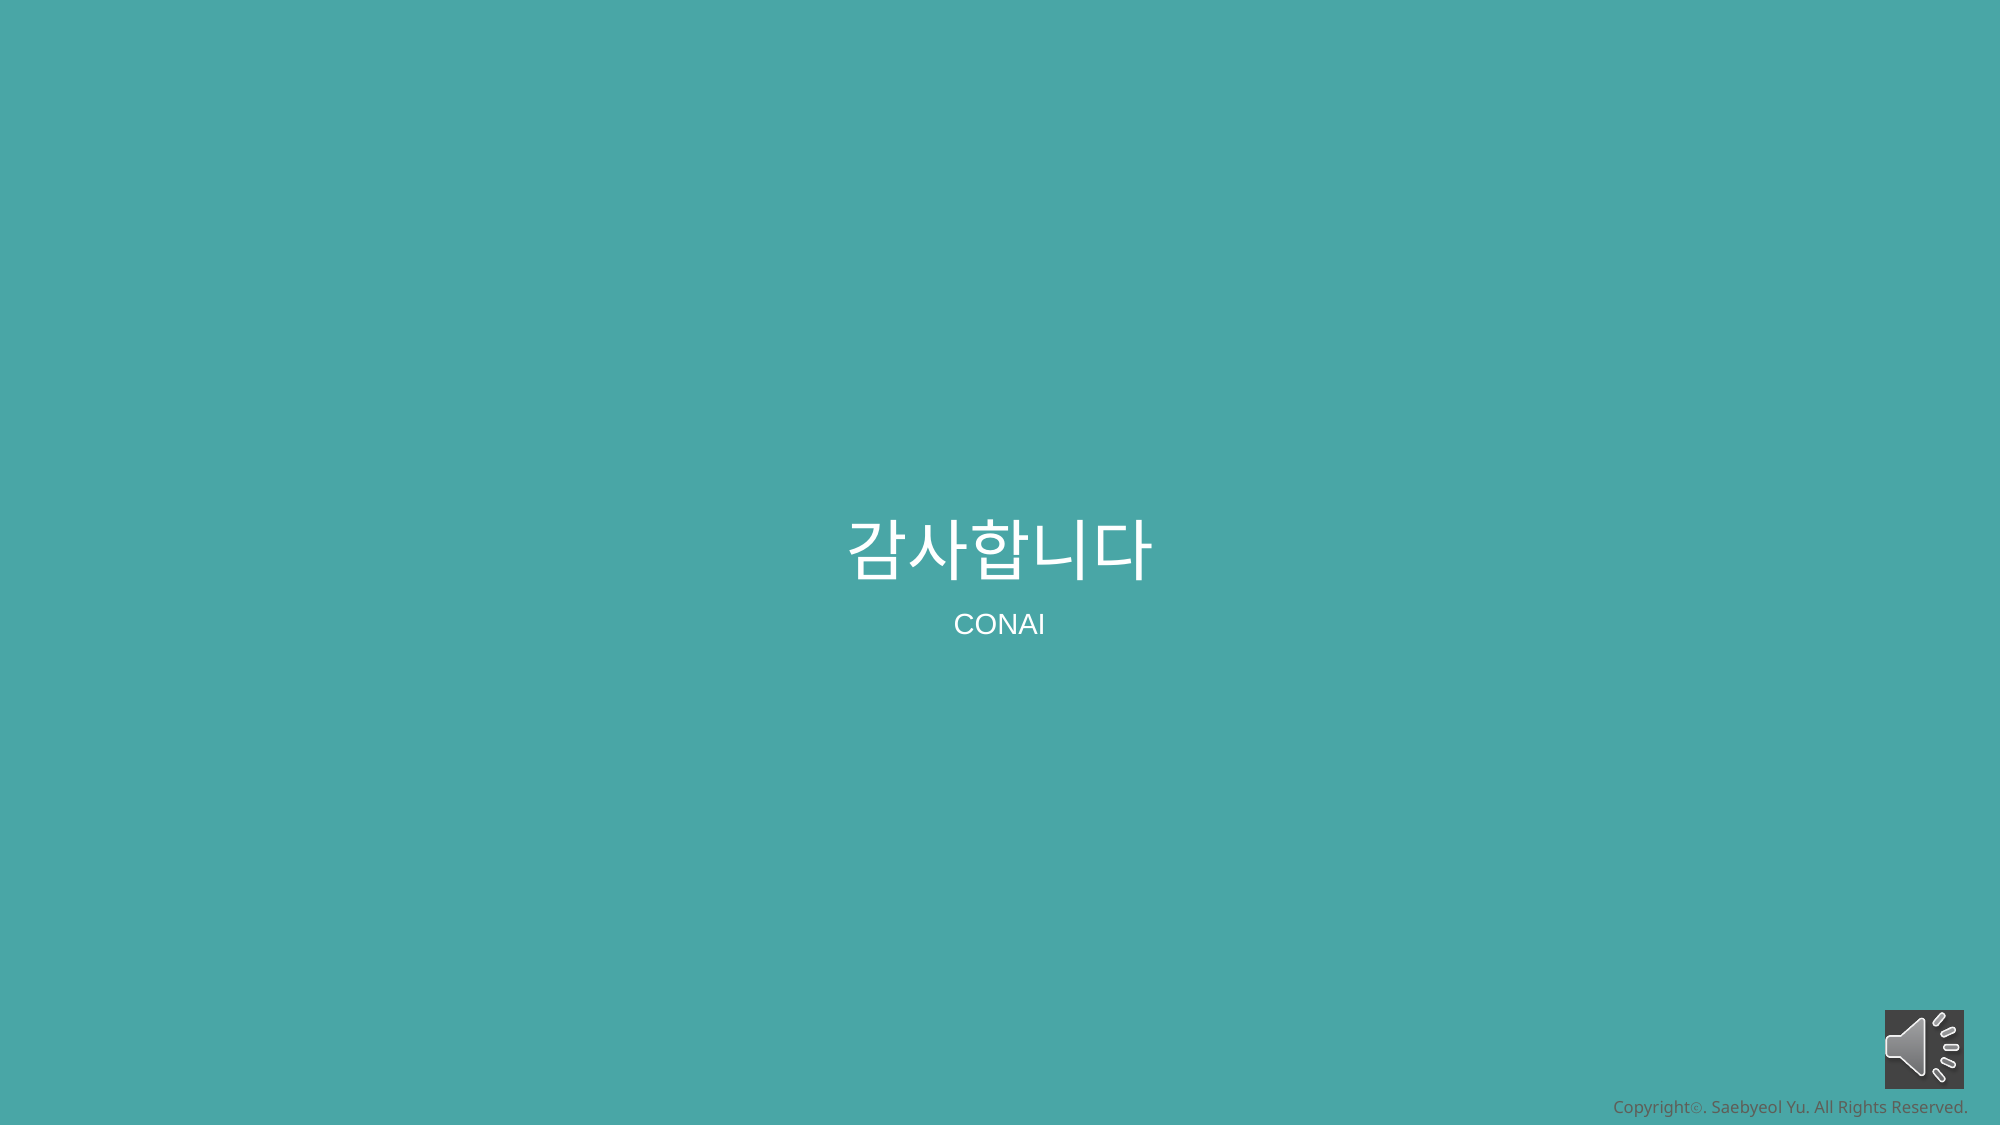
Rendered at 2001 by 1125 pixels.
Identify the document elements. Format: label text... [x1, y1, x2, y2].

text_box 감사합니다 [831, 501, 1169, 597]
picture [1884, 1009, 1965, 1090]
text_box CONAI [938, 597, 1061, 648]
